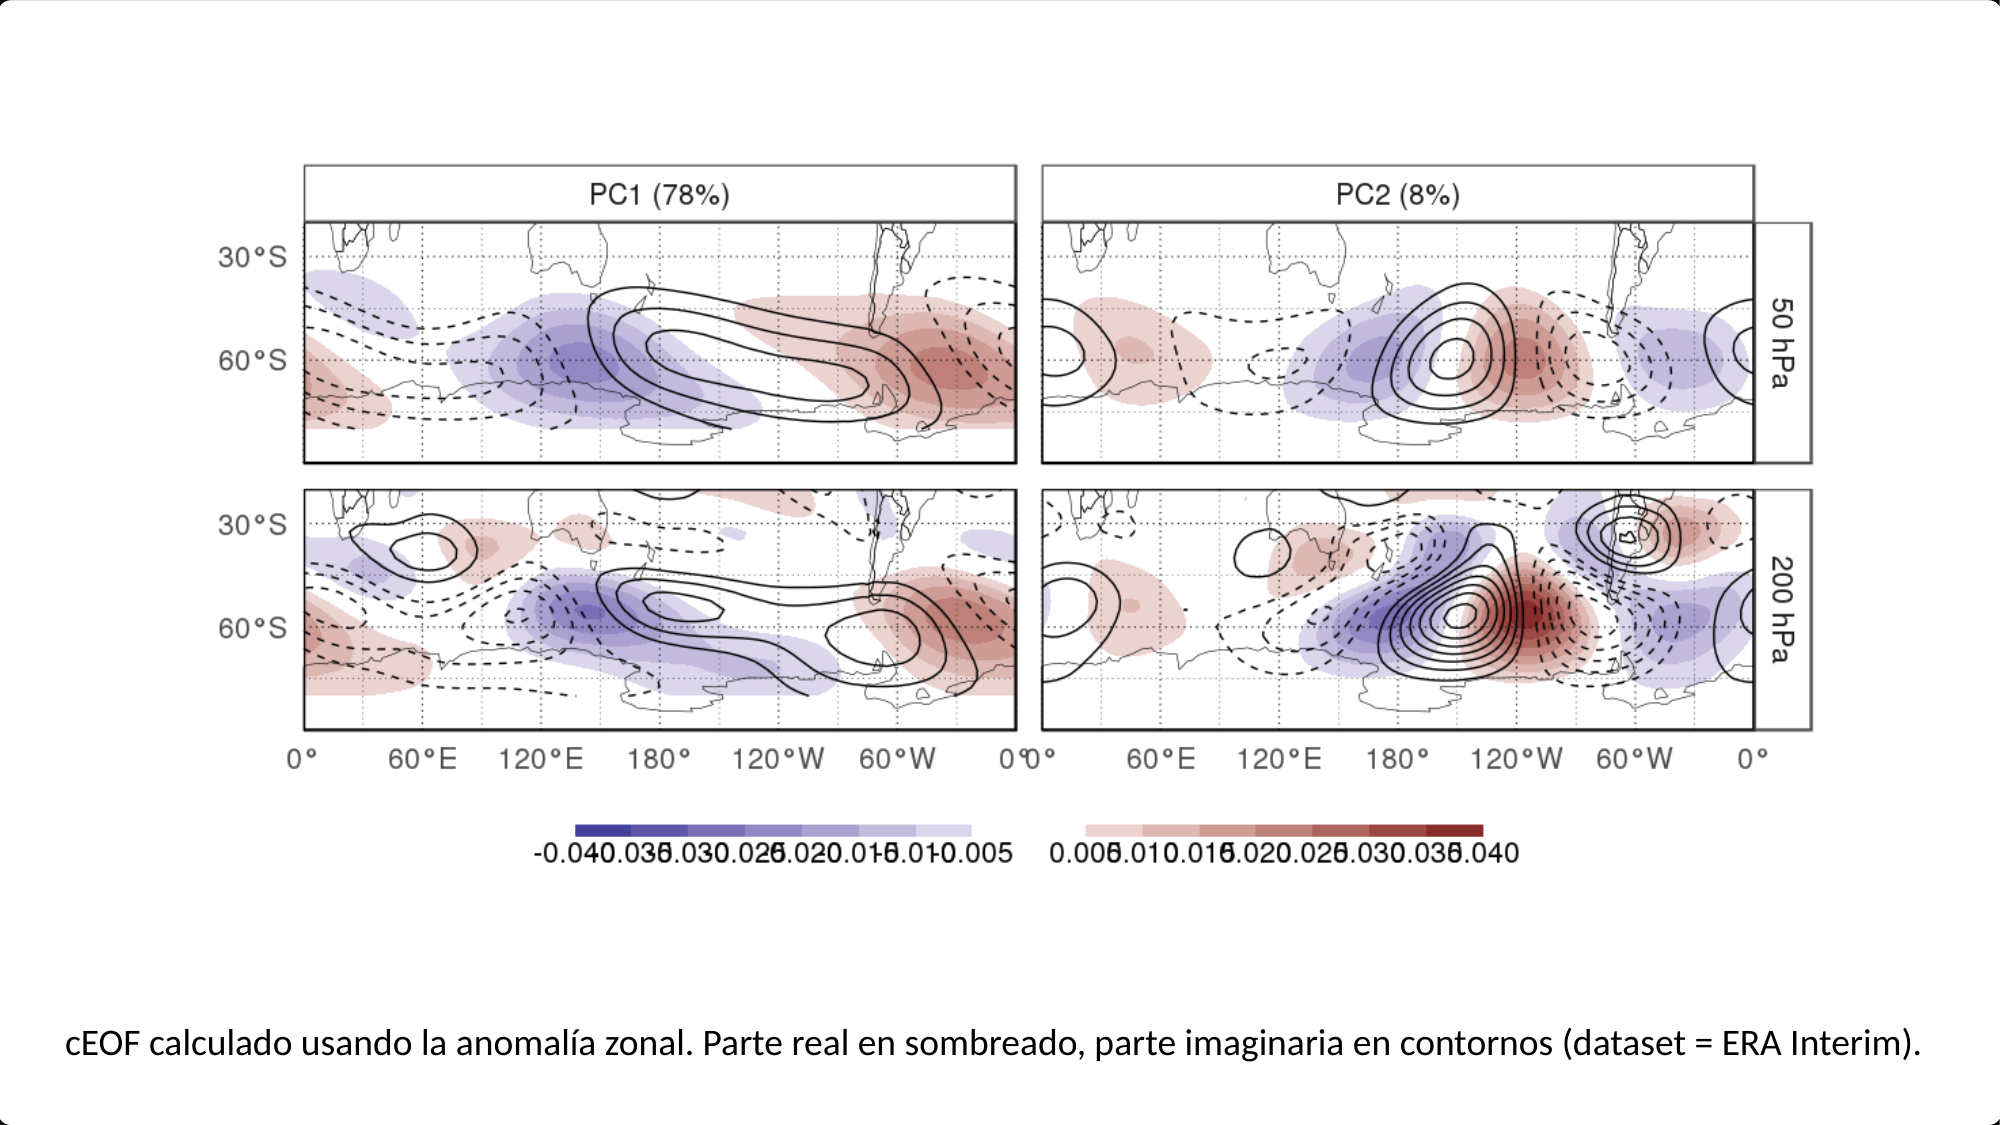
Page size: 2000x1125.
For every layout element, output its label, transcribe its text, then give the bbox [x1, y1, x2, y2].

text_box cEOF calculado usando la anomalía zonal. Parte real en sombreado, parte imaginaria en contornos (dataset = ERA Interim). [29, 1010, 1961, 1094]
picture [160, 20, 1827, 1011]
